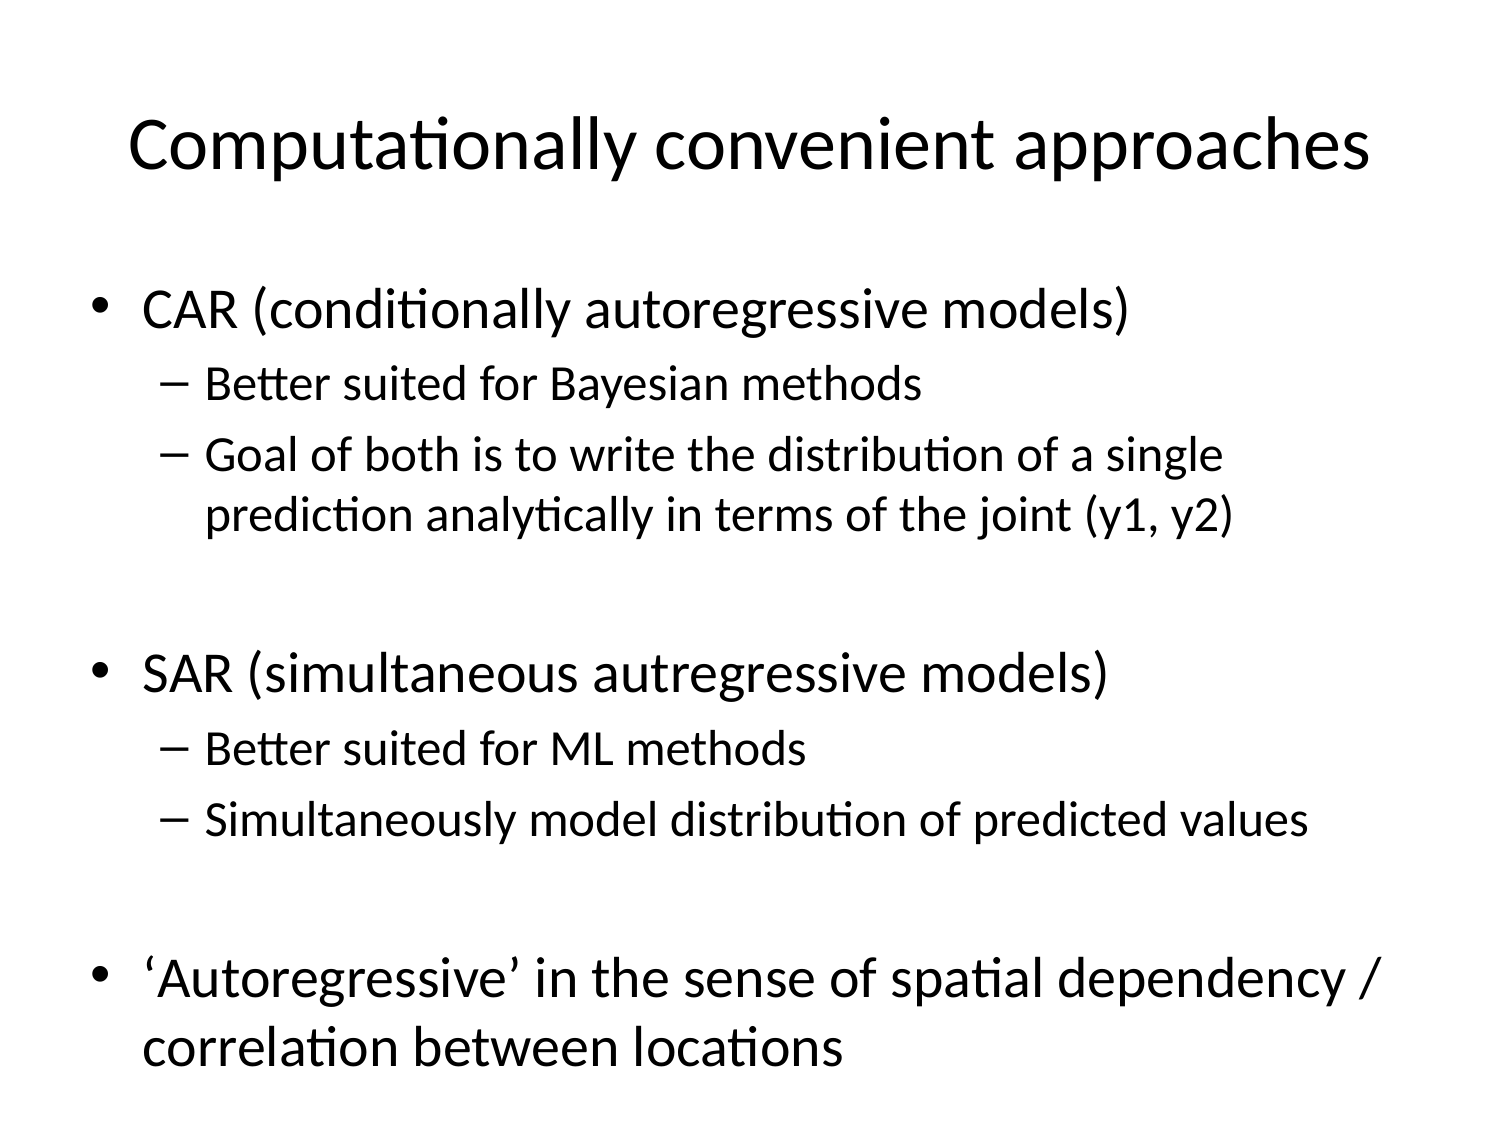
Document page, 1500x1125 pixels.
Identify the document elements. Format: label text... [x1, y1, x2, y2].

list CAR (conditionally autoregressive models) Better suited for Bayesian methods Goal of both is to write the distribution of a single prediction analytically in terms of the joint (y1, y2) SAR (simultaneous autregressive models) Better suited for ML methods Simultaneously model distribution of predicted values ‘Autoregressive’ in the sense of spatial dependency / correlation between locations [75, 262, 1425, 1098]
title Computationally convenient approaches [75, 45, 1425, 233]
